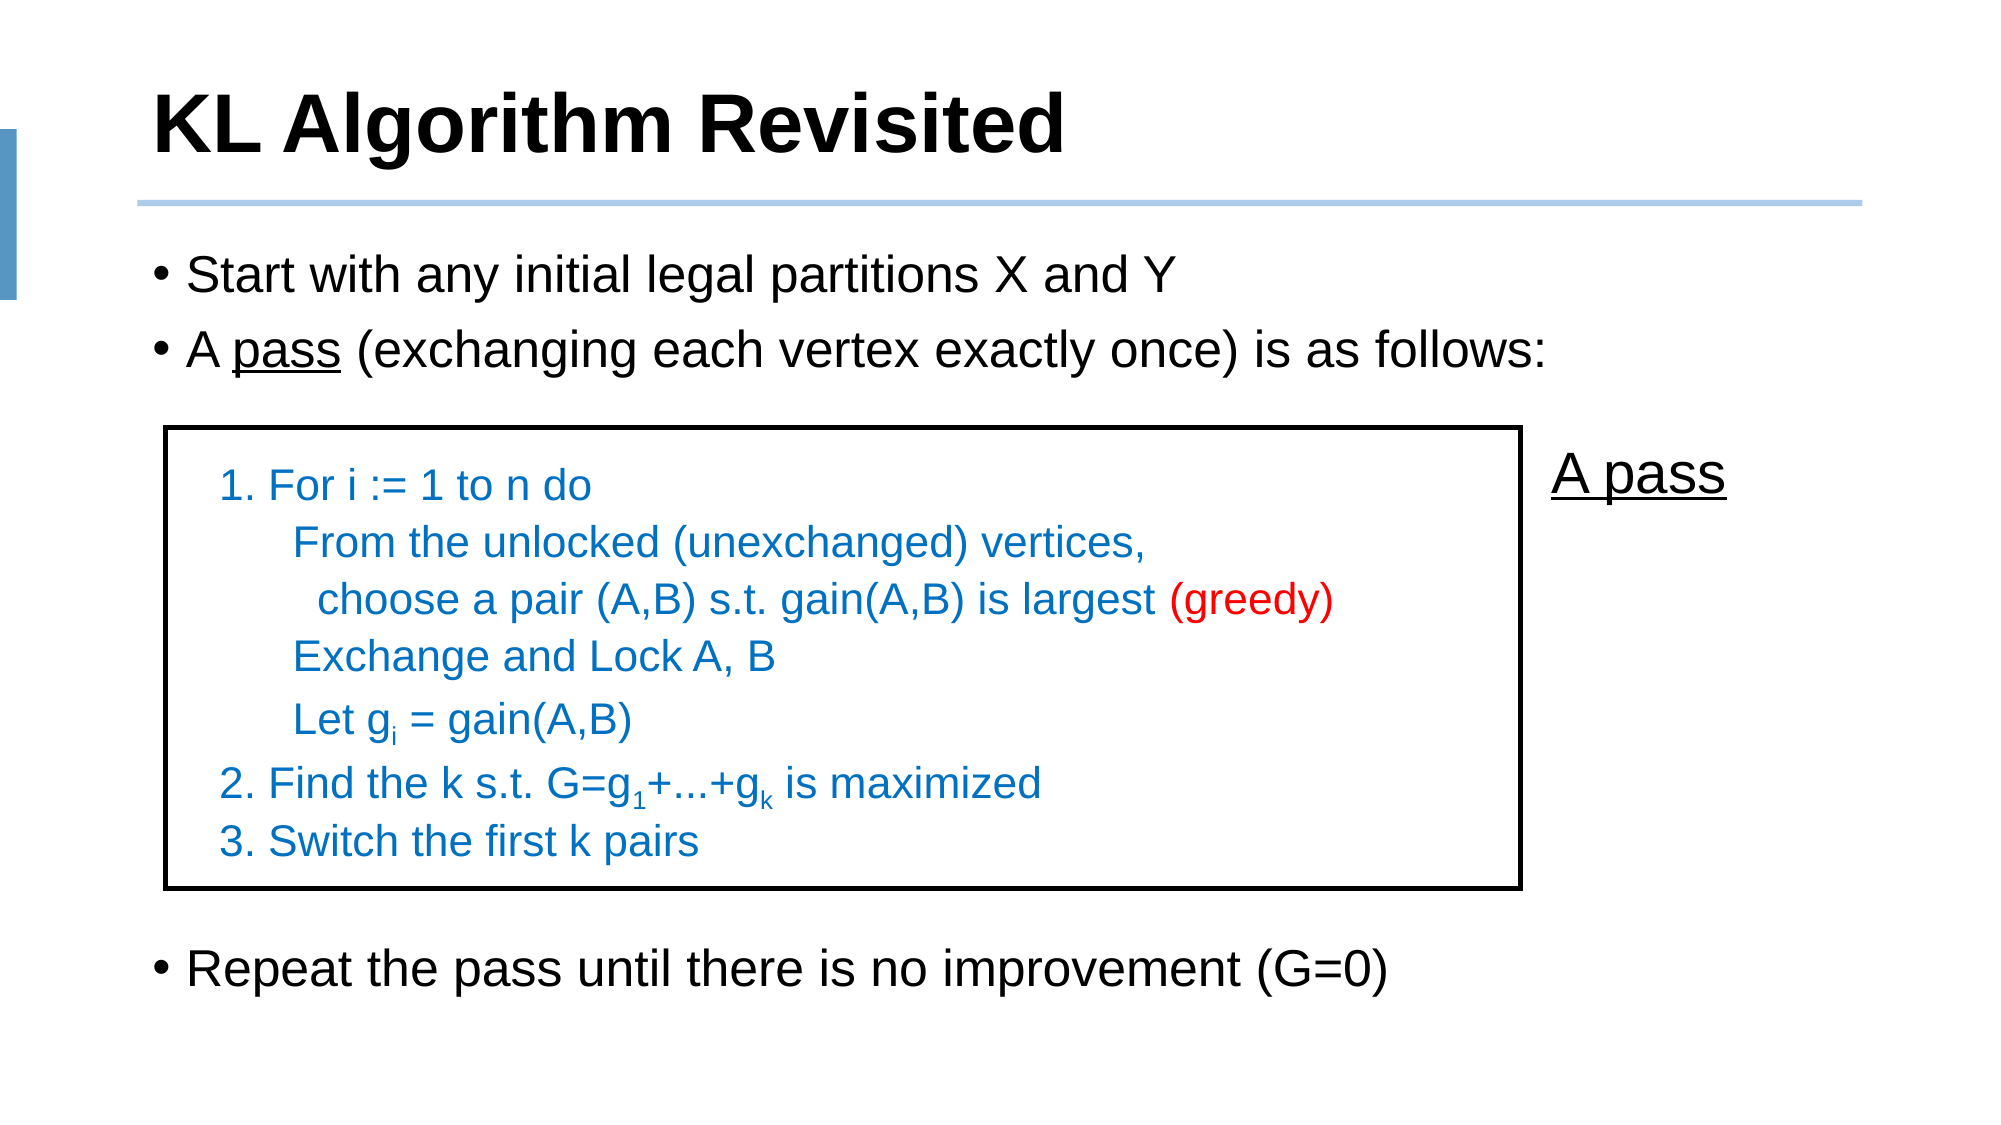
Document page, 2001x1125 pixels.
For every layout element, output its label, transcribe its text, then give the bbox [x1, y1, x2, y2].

list Start with any initial legal partitions X and Y A pass (exchanging each vertex exactly once) is as follows: 1. For i := 1 to n do From the unlocked (unexchanged) vertices, choose a pair (A,B) s.t. gain(A,B) is largest (greedy) Exchange and Lock A, B Let gi = gain(A,B) 2. Find the k s.t. G=g1+...+gk is maximized 3. Switch the first k pairs Repeat the pass until there is no improvement (G=0) [137, 240, 1863, 1014]
text_box A pass [1536, 427, 1742, 513]
title KL Algorithm Revisited [137, 42, 1863, 208]
text_box [164, 427, 1522, 889]
